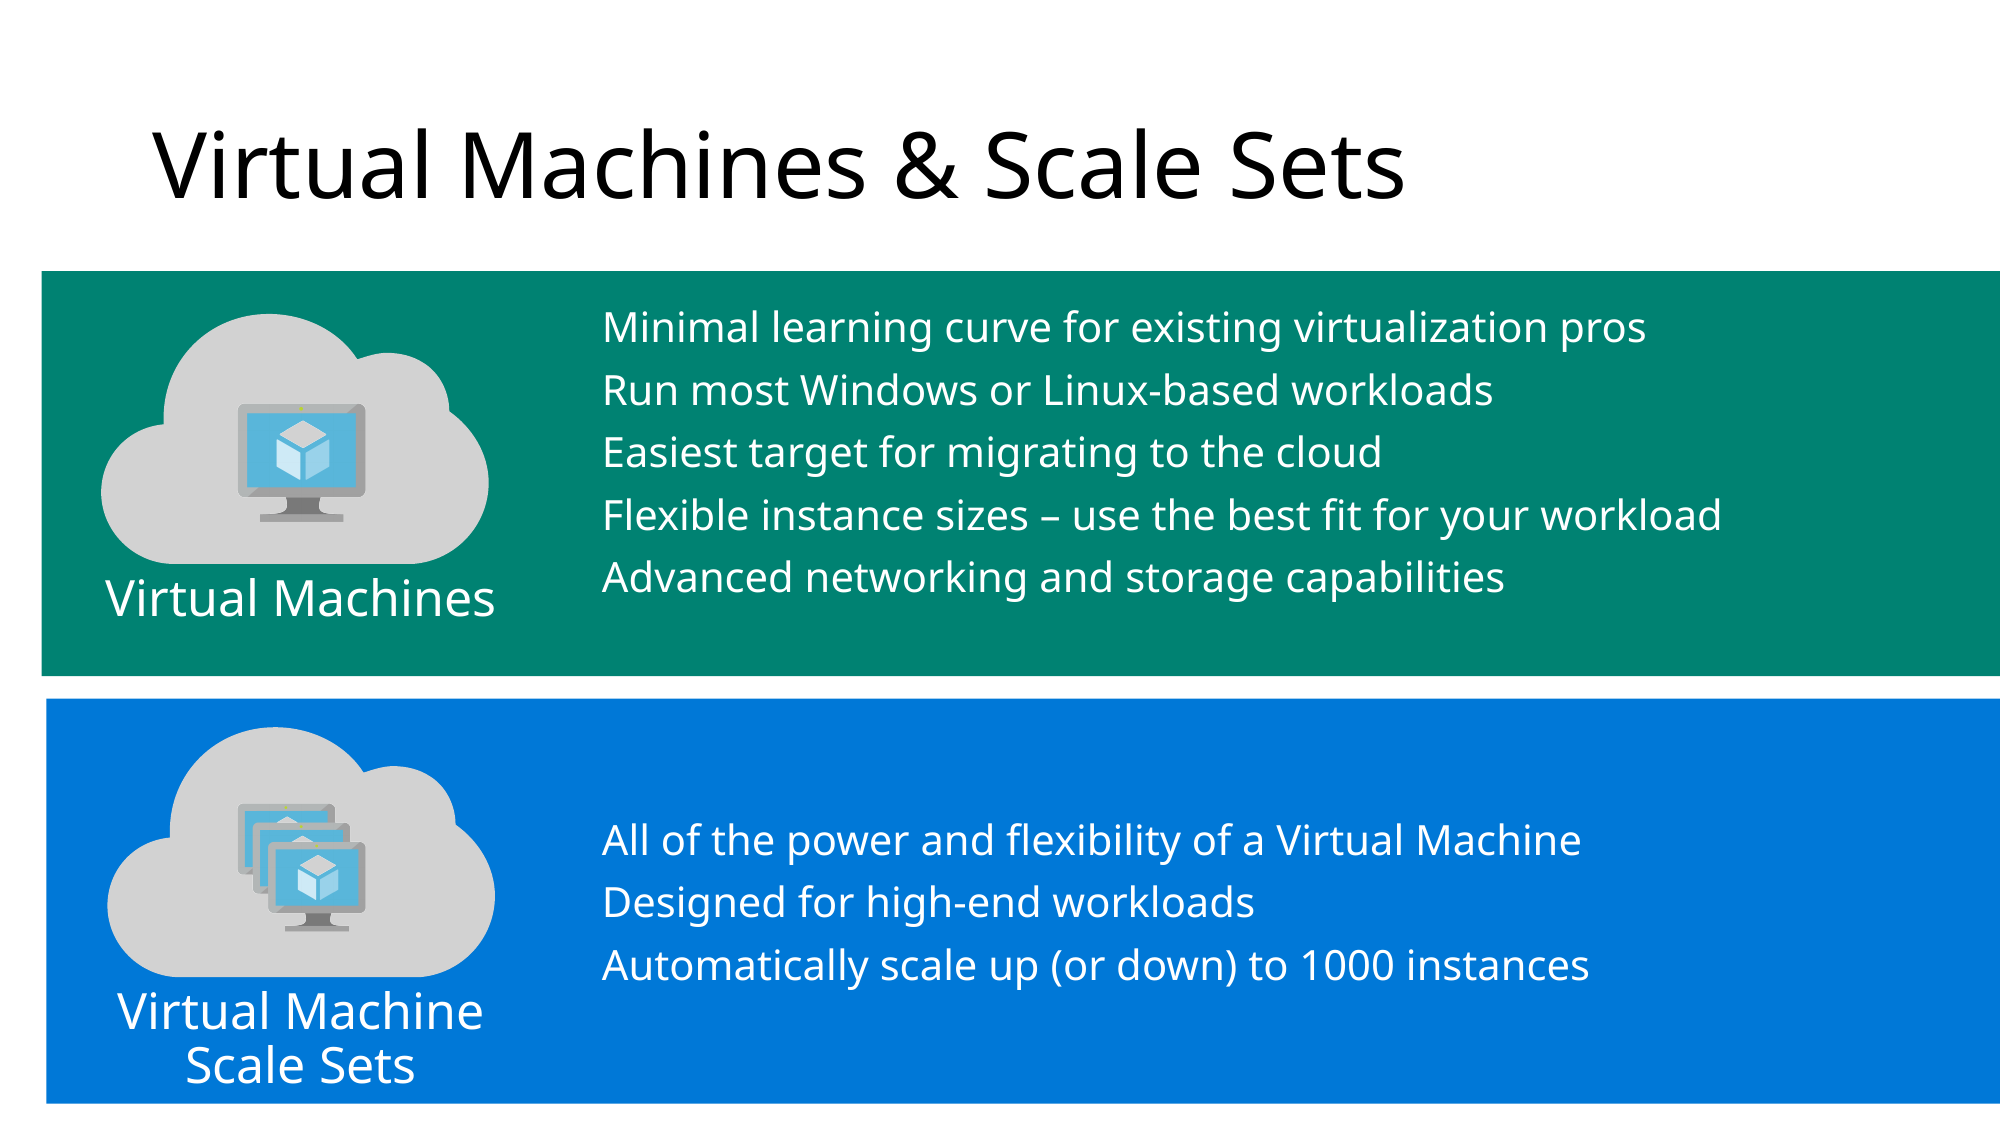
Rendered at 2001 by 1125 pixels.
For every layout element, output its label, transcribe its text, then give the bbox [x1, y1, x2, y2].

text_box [107, 727, 495, 1068]
picture [237, 803, 366, 932]
text_box [45, 698, 582, 1105]
text_box [41, 270, 2000, 677]
picture [237, 398, 366, 527]
text_box Minimal learning curve for existing virtualization pros Run most Windows or Linux-based workloads Easiest target for migrating to the cloud Flexible instance sizes – use the best fit for your workload Advanced networking and storage capabilities [581, 248, 2000, 655]
title Virtual Machines & Scale Sets [137, 59, 1863, 270]
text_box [76, 313, 527, 655]
text_box All of the power and flexibility of a Virtual Machine Designed for high-end workloads Automatically scale up (or down) to 1000 instances [582, 698, 2000, 1105]
